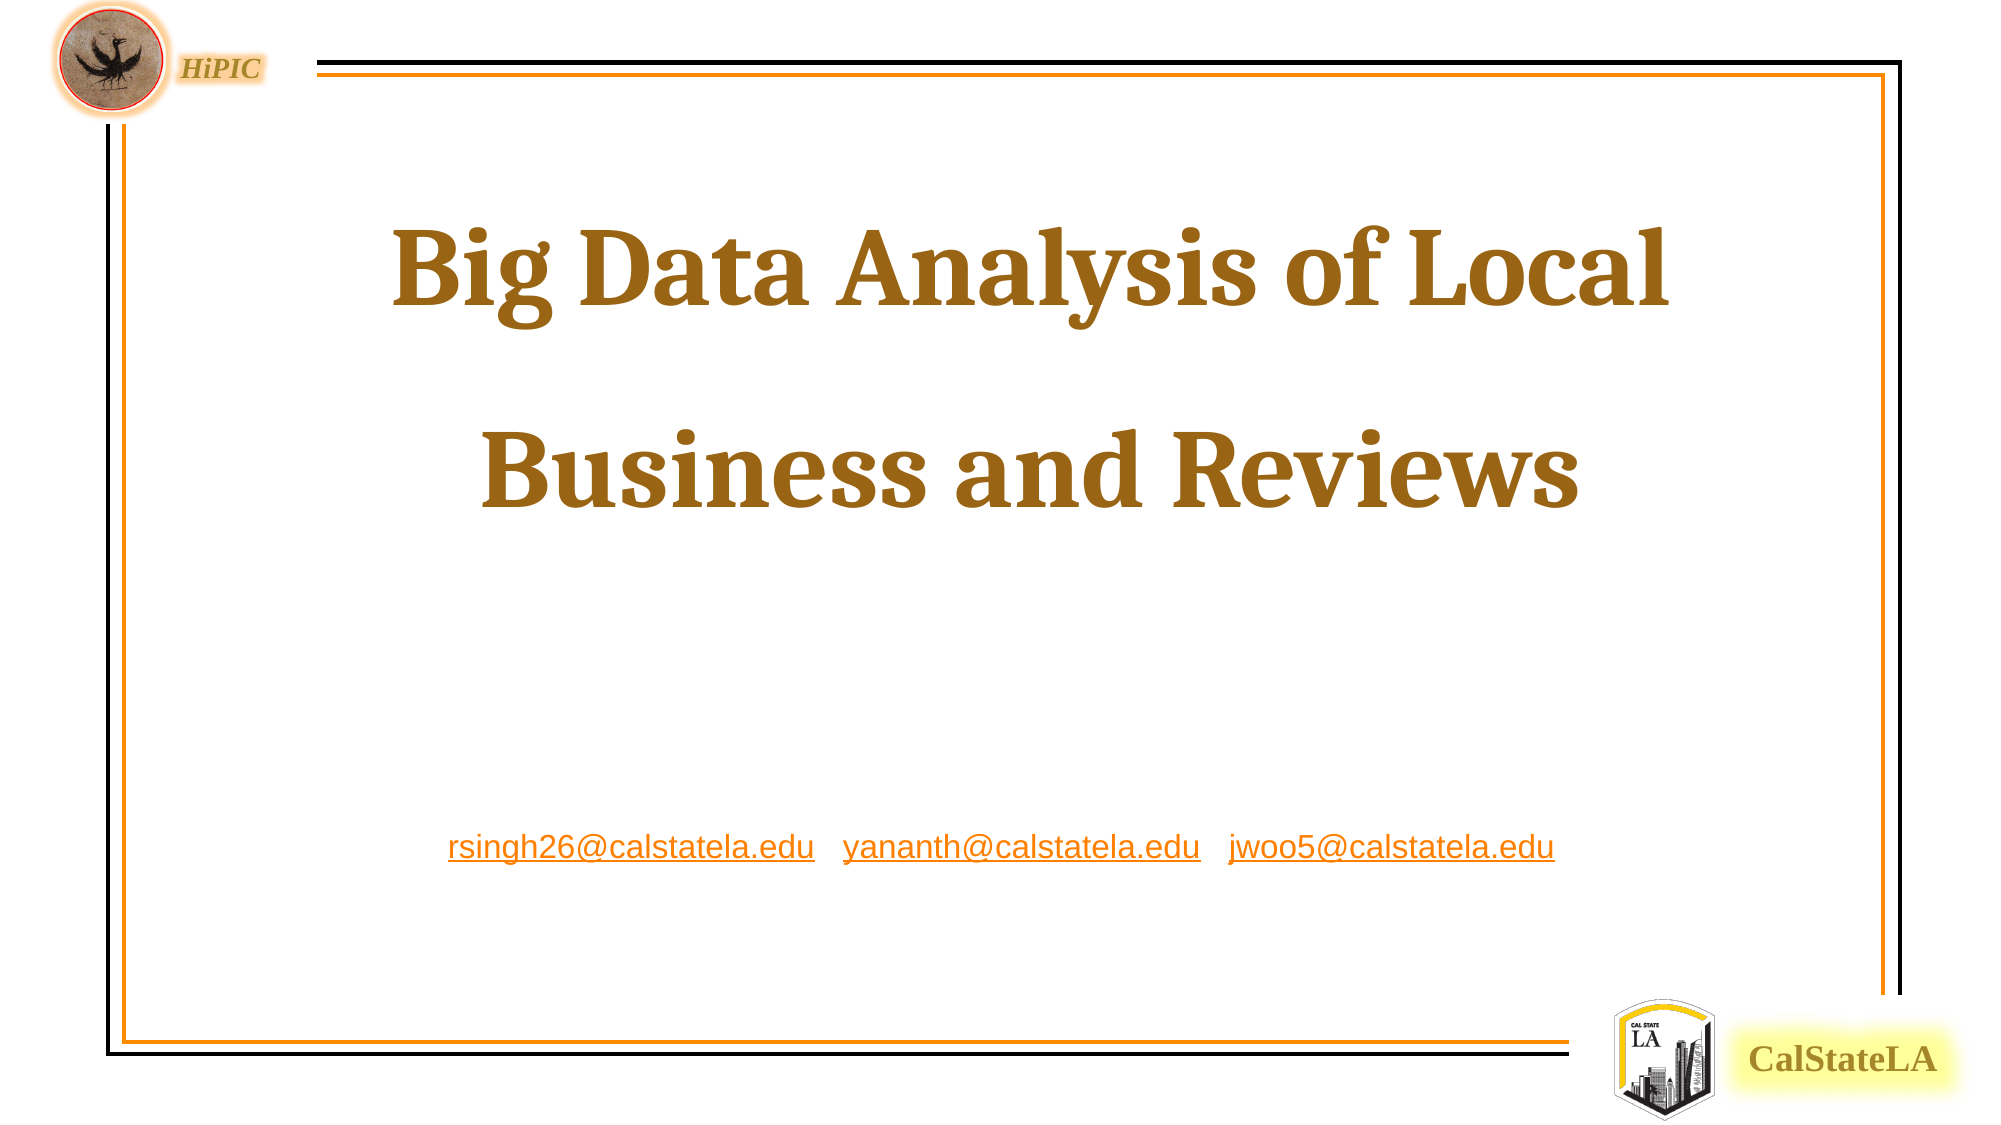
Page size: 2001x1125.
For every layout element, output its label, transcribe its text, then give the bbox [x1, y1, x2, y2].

subtitle Ruchi Singh, Yashaswi Ananth, Jongwook Woo rsingh26@calstatela.edu , yananth@calstatela.edu , jwoo5@calstatela.edu California State University, Los Angeles Department of Computer and Information Systems [375, 637, 1638, 963]
picture [1608, 996, 1722, 1123]
picture [57, 6, 166, 112]
title Big Data Analysis of Local Business and Reviews [337, 236, 1726, 554]
